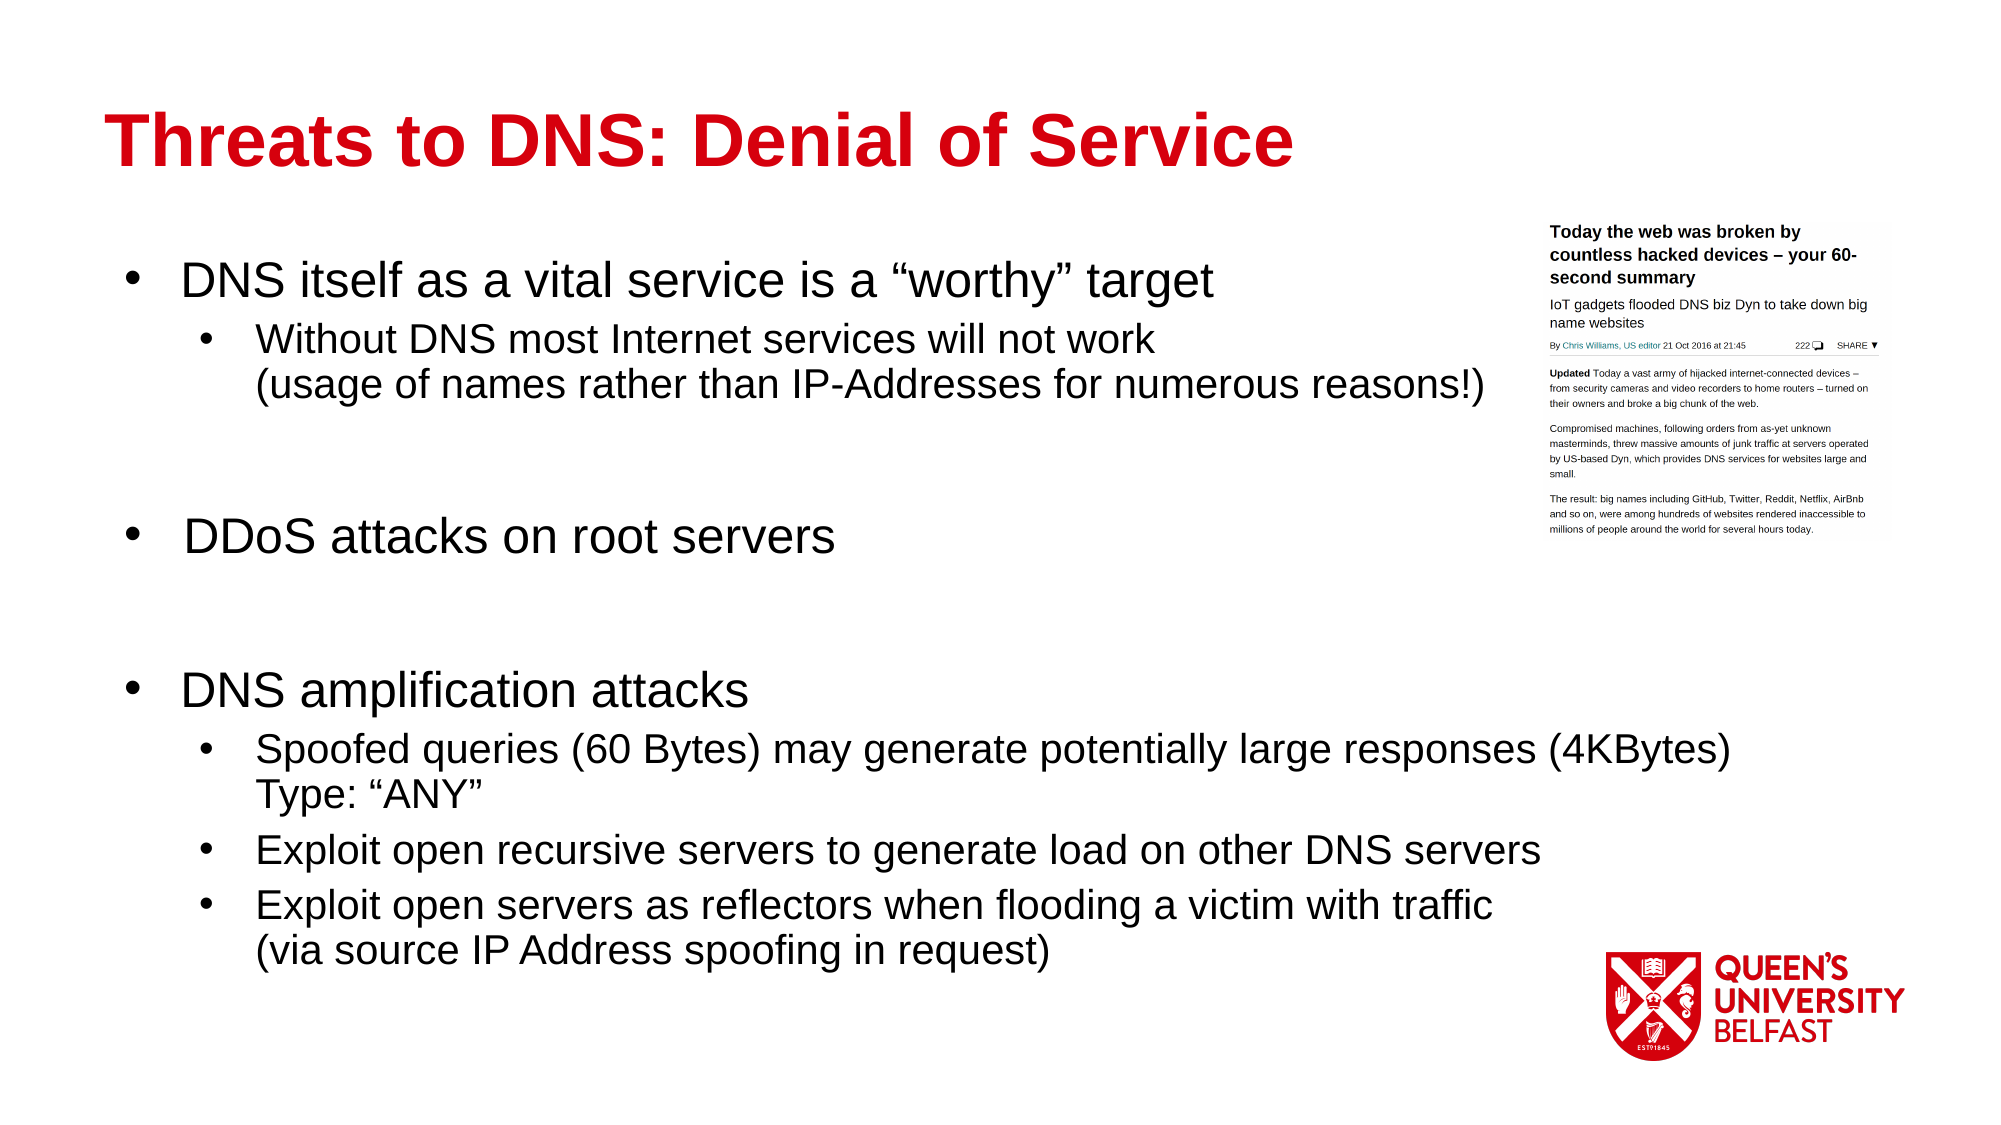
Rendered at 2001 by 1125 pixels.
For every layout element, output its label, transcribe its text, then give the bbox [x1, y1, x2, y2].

picture [1605, 948, 1906, 1065]
list DNS itself as a vital service is a “worthy” target Without DNS most Internet services will not work (usage of names rather than IP-Addresses for numerous reasons!) DDoS attacks on root servers DNS amplification attacks Spoofed queries (60 Bytes) may generate potentially large responses (4KBytes) Type: “ANY” Exploit open recursive servers to generate load on other DNS servers Exploit open servers as reflectors when flooding a victim with traffic (via source IP Address spoofing in request) [109, 239, 1803, 1053]
list Threats to DNS: Denial of Service [90, 94, 1892, 282]
picture [1543, 222, 1892, 541]
